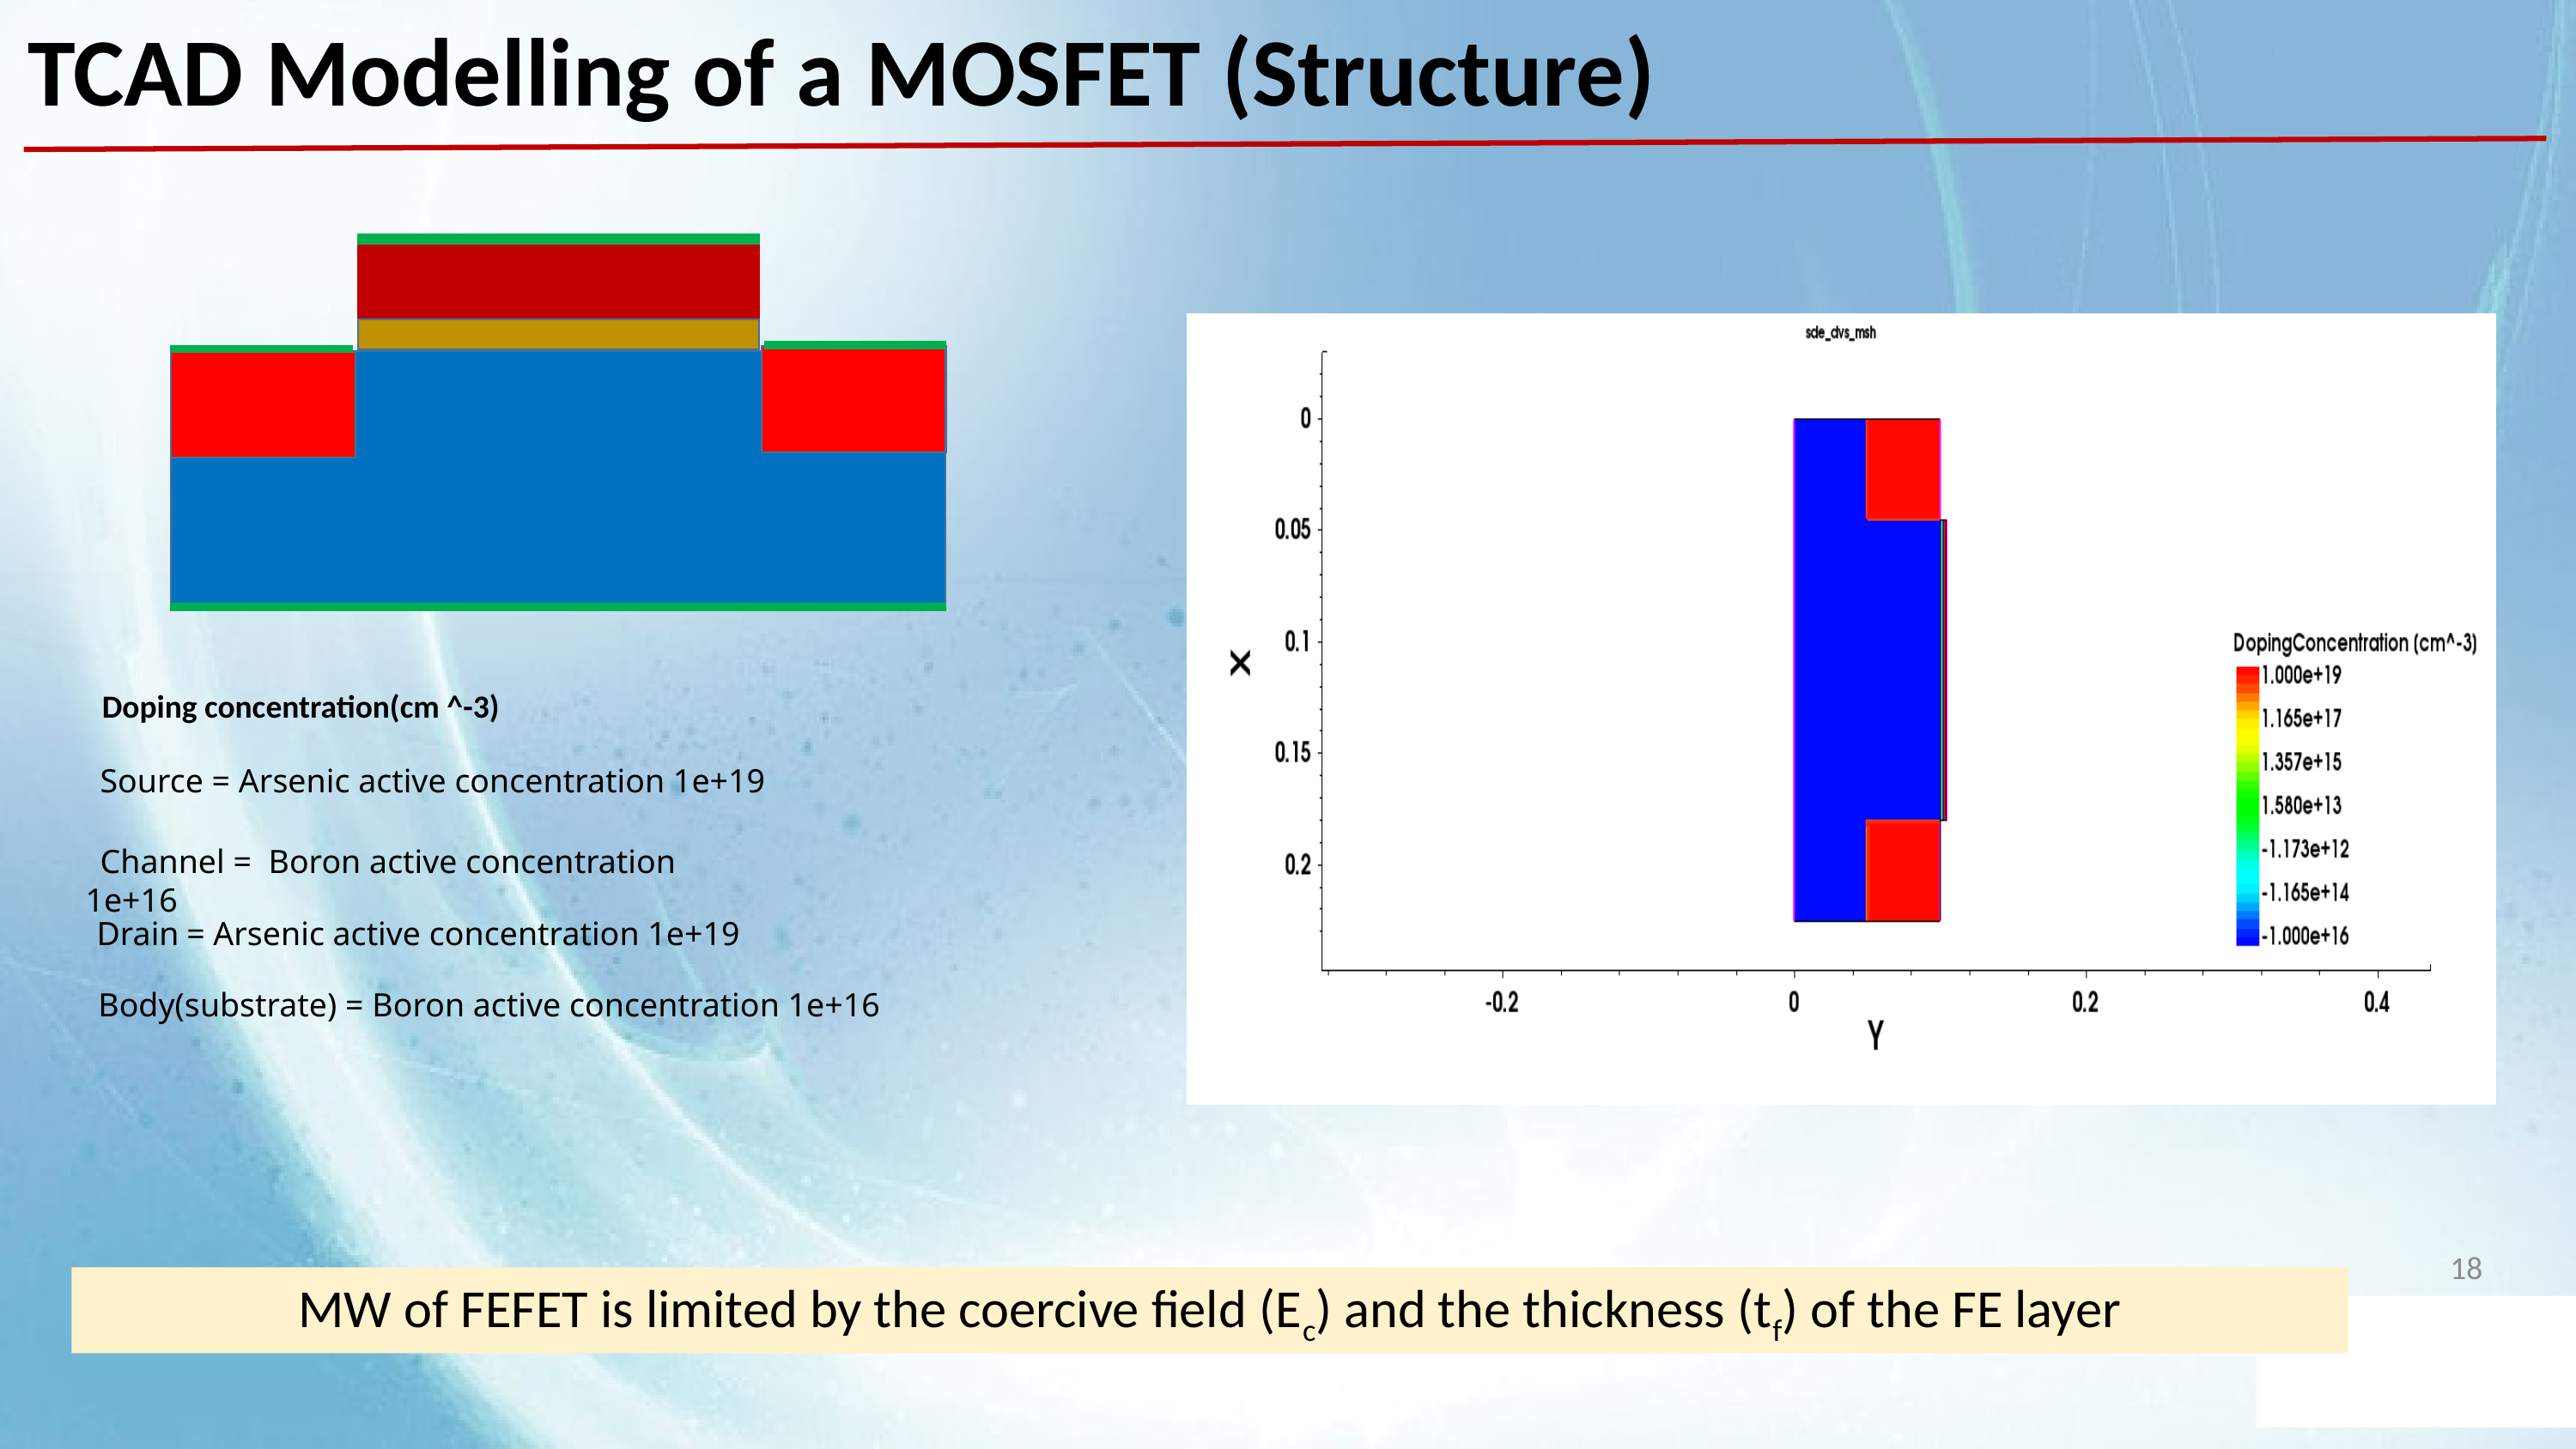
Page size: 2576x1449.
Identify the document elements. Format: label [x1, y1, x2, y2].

text_box [23, 138, 2547, 150]
picture [0, 0, 2576, 1449]
